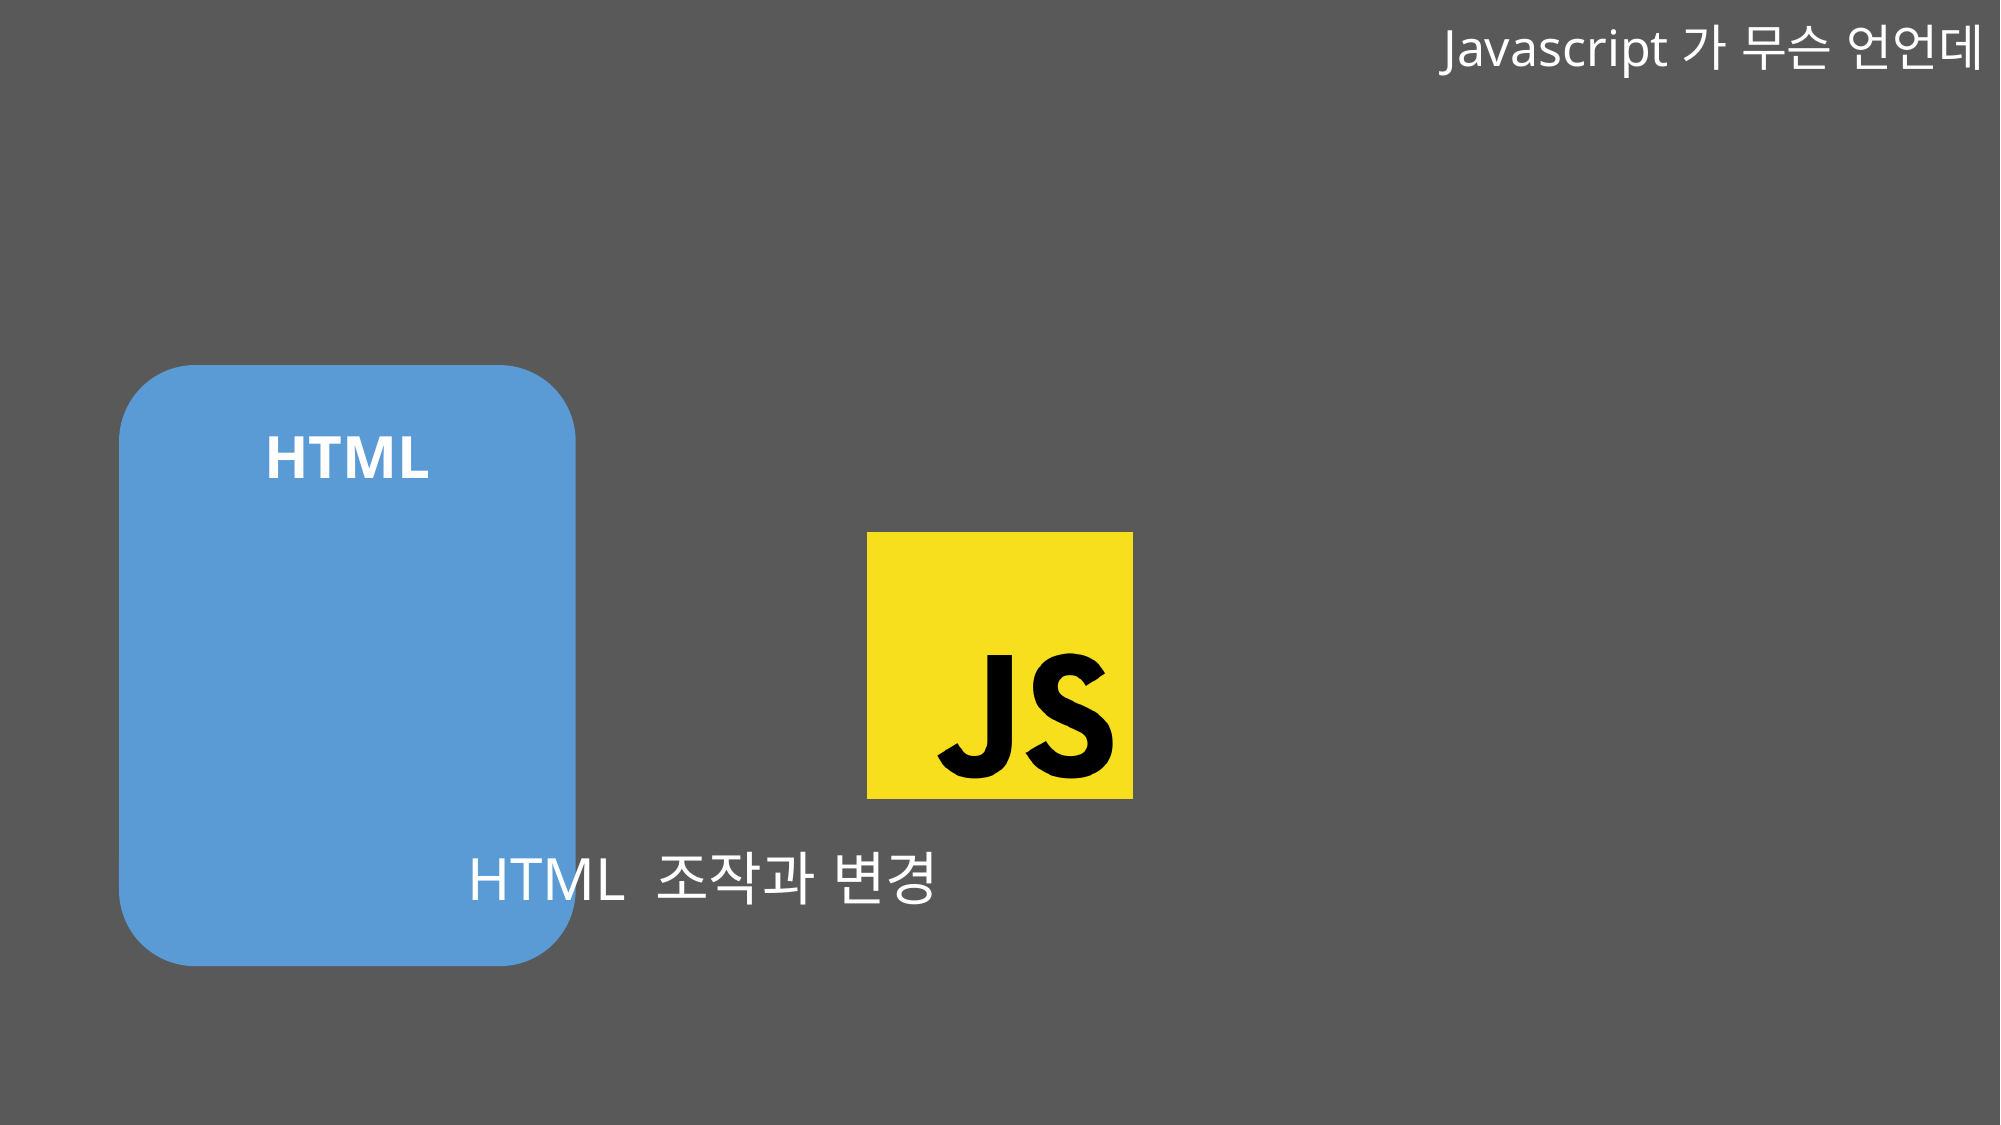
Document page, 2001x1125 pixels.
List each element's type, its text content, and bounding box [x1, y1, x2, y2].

text_box HTML [117, 363, 577, 968]
text_box HTML 조작과 변경 [452, 842, 1363, 929]
text_box Javascript가 무슨 언언데 [919, 15, 2000, 192]
picture [867, 532, 1133, 799]
